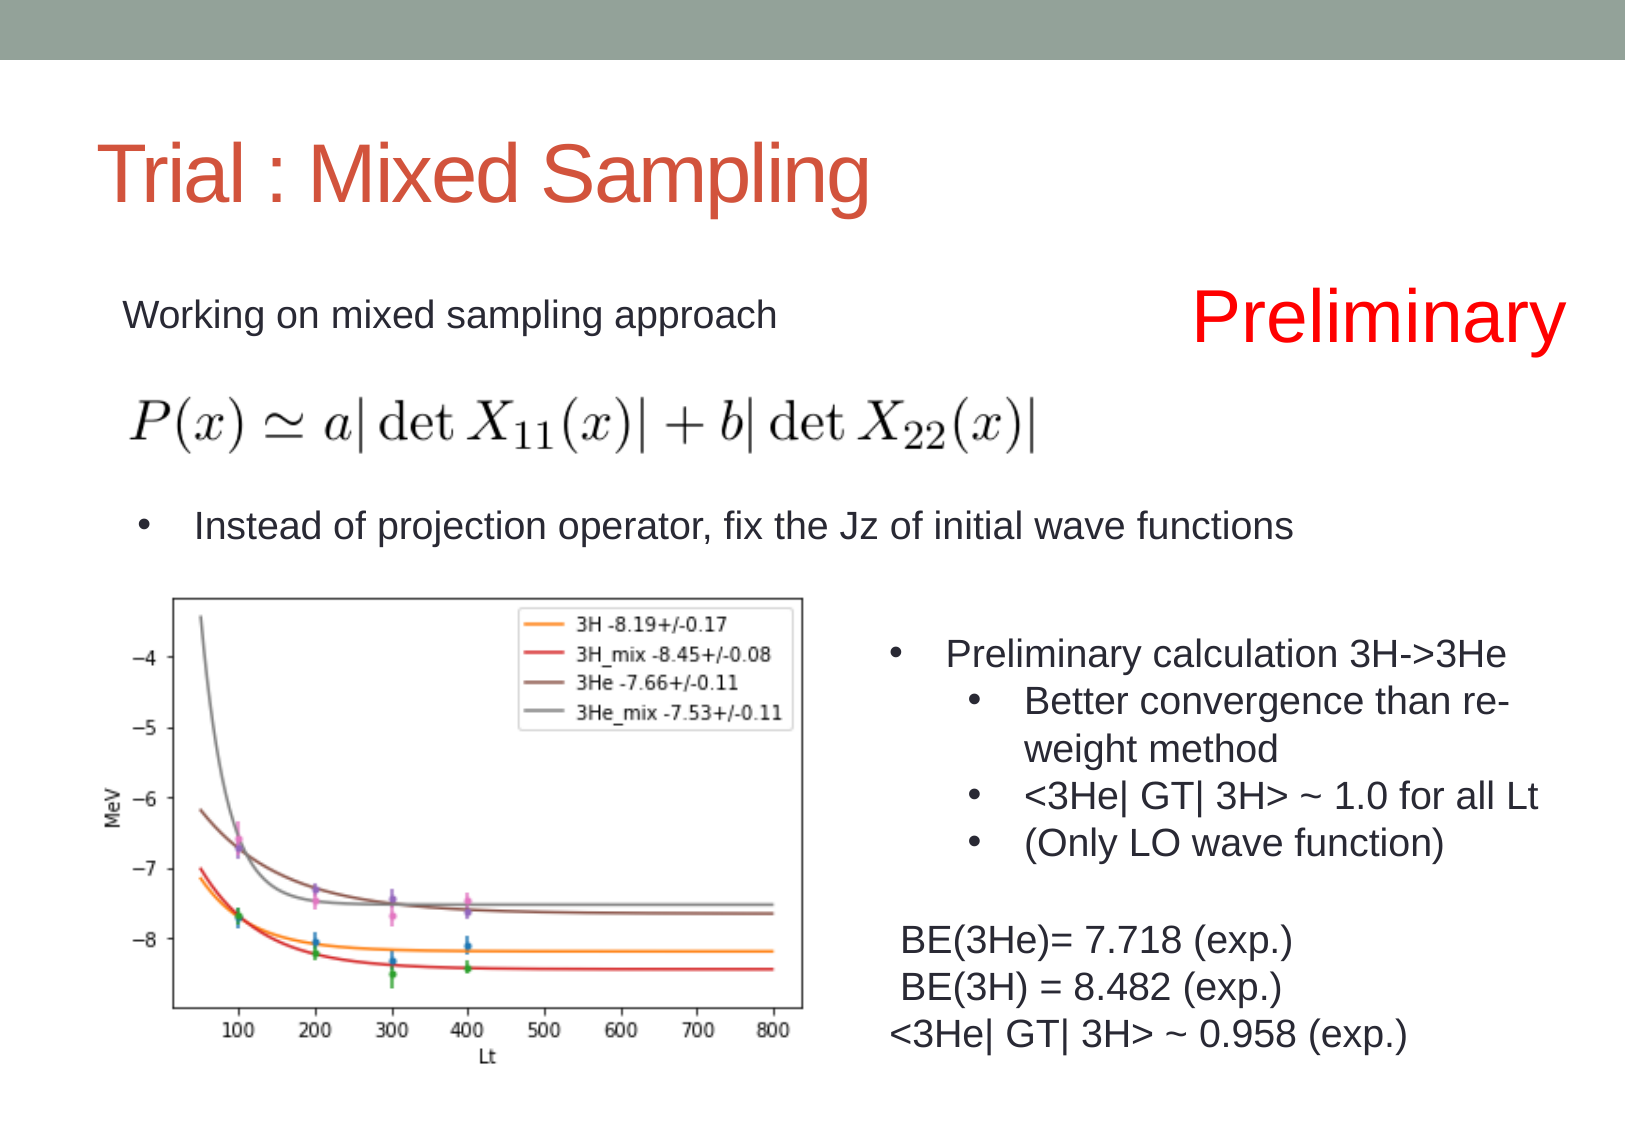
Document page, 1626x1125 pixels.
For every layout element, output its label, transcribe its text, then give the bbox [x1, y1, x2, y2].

picture [91, 586, 813, 1079]
text_box Preliminary calculation 3H->3He Better convergence than re-weight method <3He| GT| 3H> ~ 1.0 for all Lt (Only LO wave function) [874, 621, 1595, 872]
title Trial : Mixed Sampling [81, 87, 1544, 250]
text_box Working on mixed sampling approach [107, 281, 1161, 344]
text_box BE(3He)= 7.718 (exp.) BE(3H) = 8.482 (exp.) <3He| GT| 3H> ~ 0.958 (exp.) [874, 907, 1450, 1064]
text_box Instead of projection operator, fix the Jz of initial wave functions [122, 492, 1544, 602]
text_box Preliminary [1161, 259, 1598, 365]
picture [80, 350, 1107, 501]
